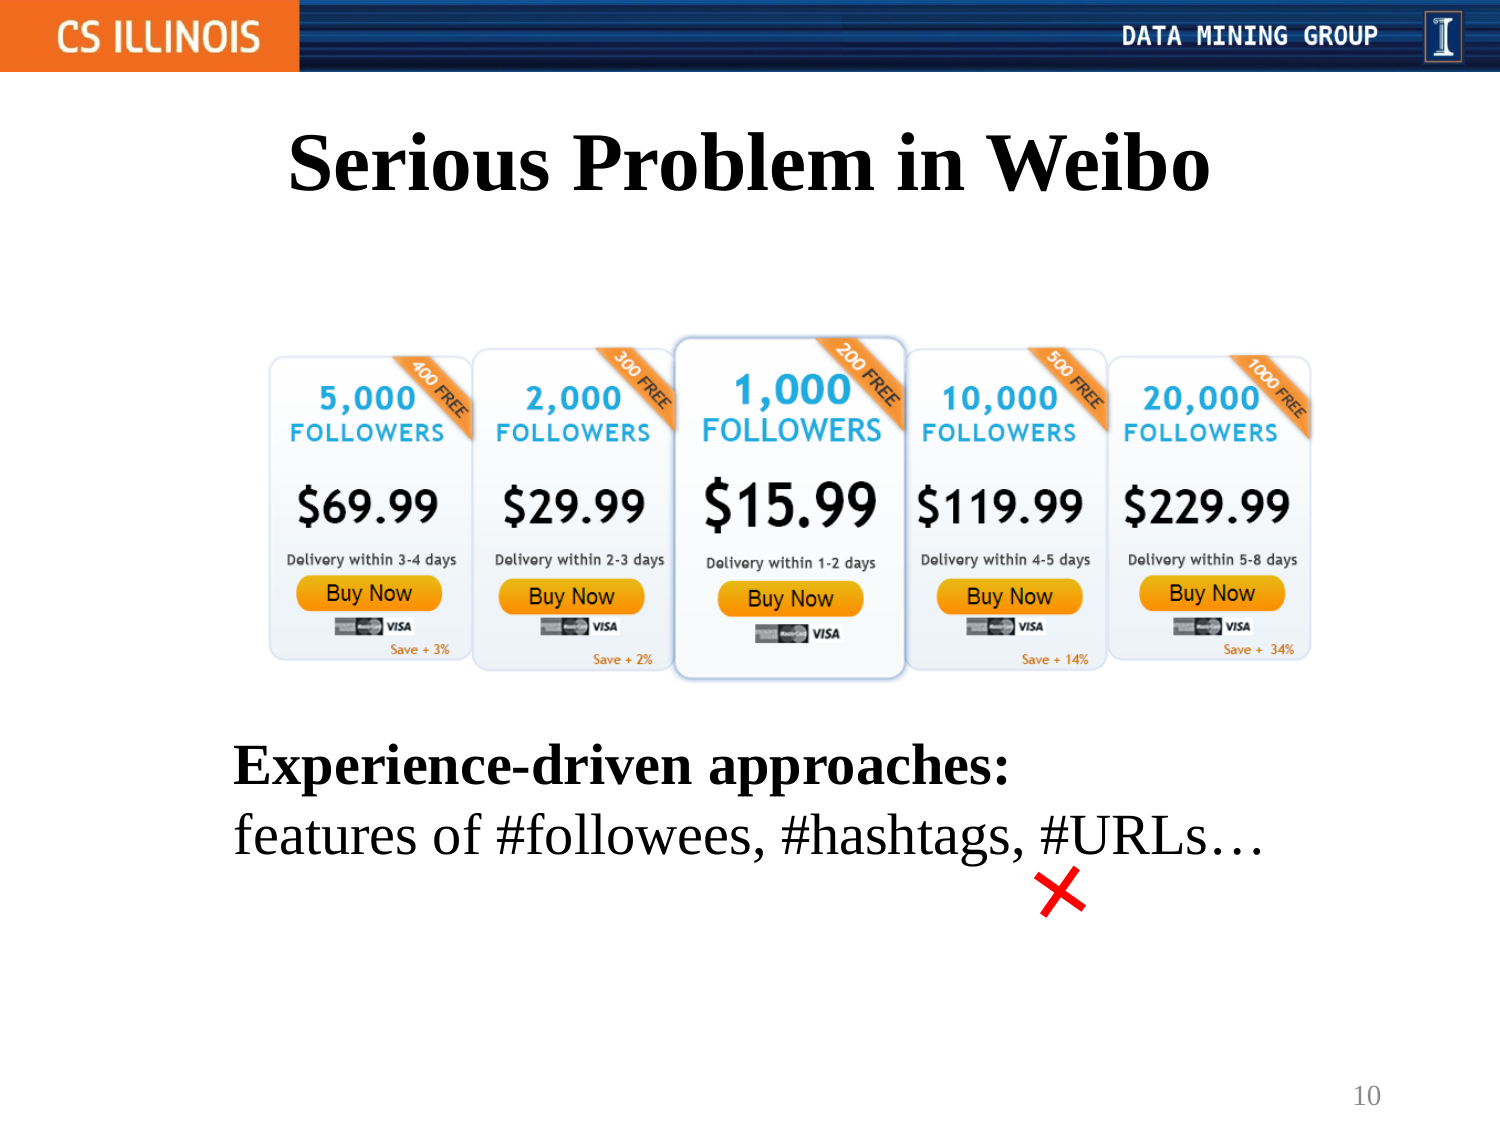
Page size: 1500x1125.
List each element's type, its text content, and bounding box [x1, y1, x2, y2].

text_box × [1000, 802, 1119, 966]
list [264, 334, 1315, 683]
picture [0, 0, 1500, 72]
text_box Experience-driven approaches: features of #followees, #hashtags, #URLs… [219, 718, 1360, 874]
slide_number 10 [1059, 1074, 1397, 1113]
title Serious Problem in Weibo [103, 100, 1397, 227]
